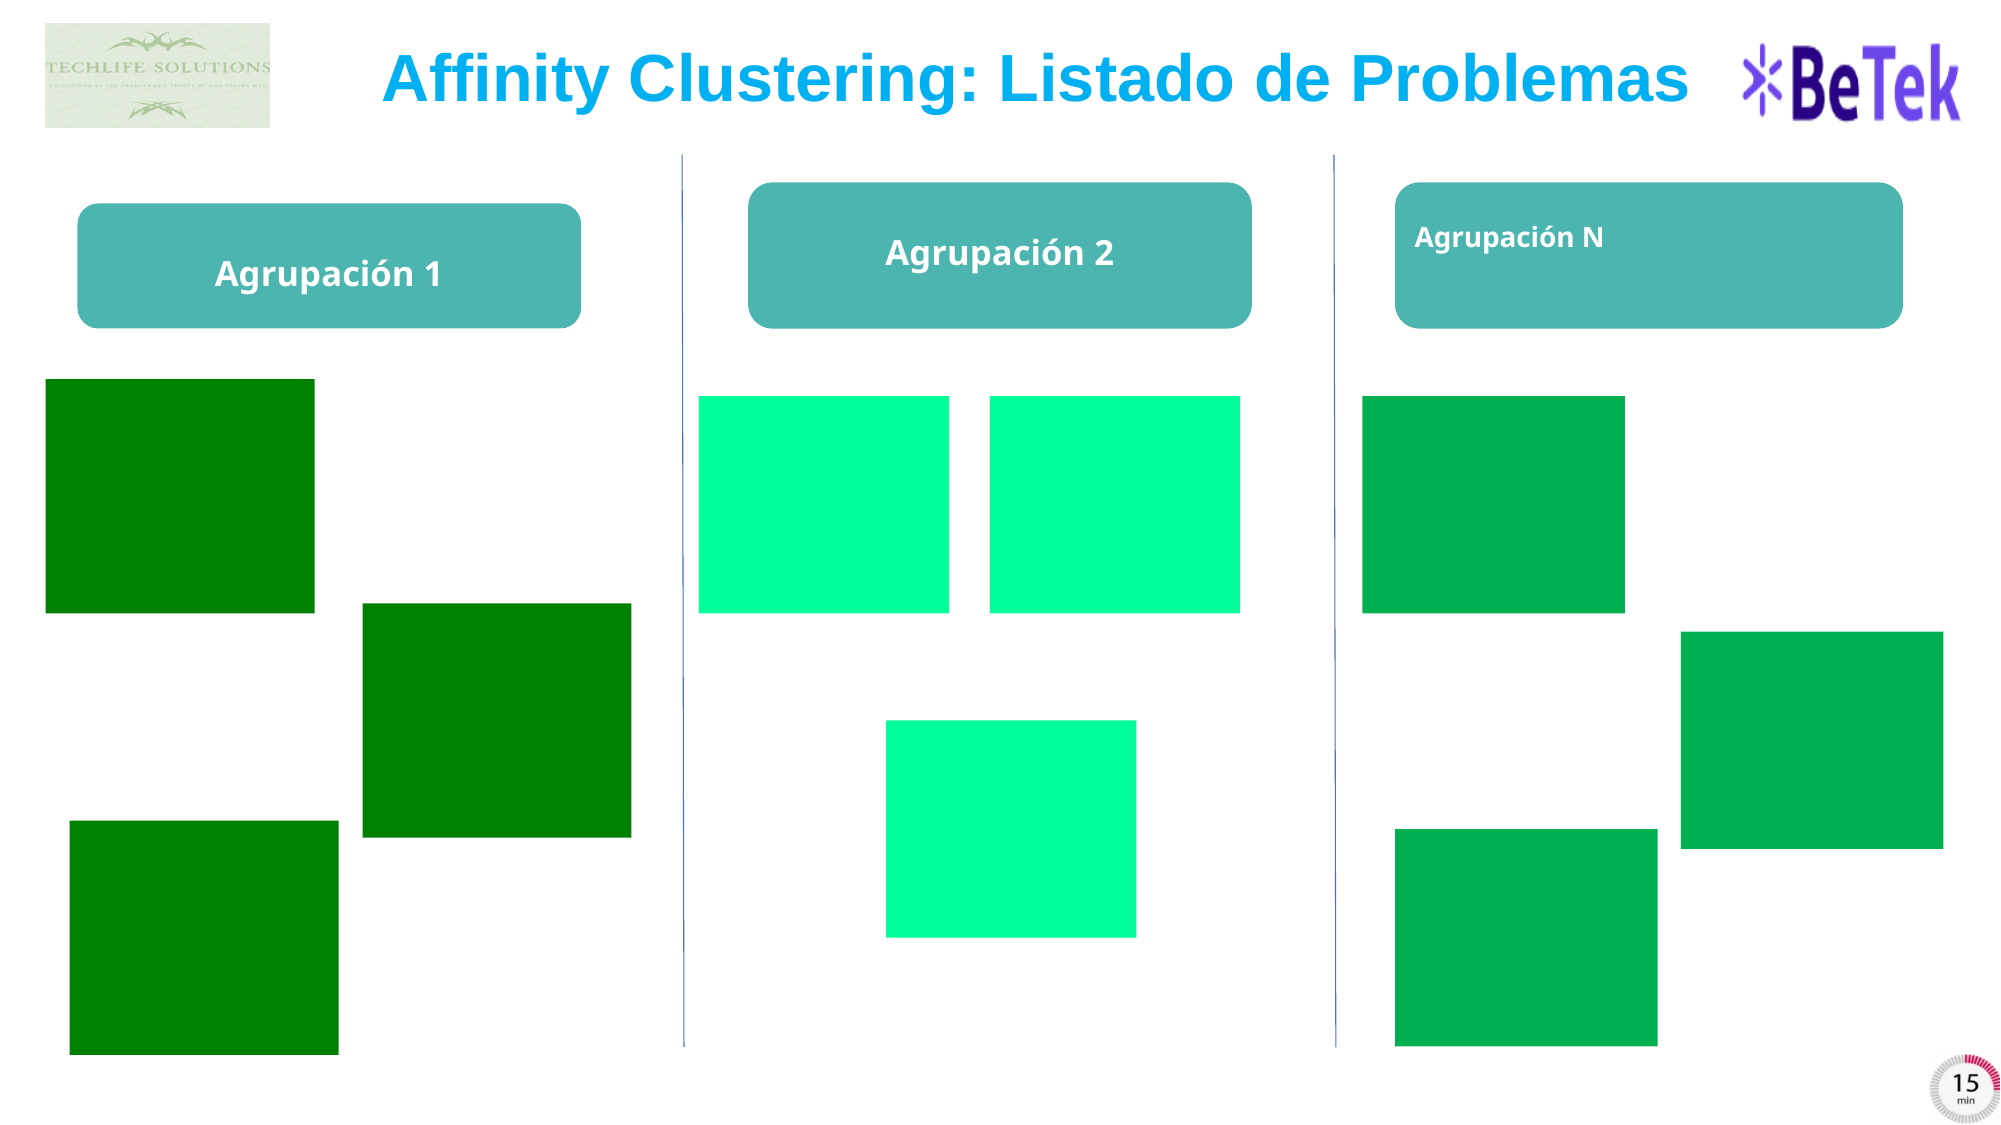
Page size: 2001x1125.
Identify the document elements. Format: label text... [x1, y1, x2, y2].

text_box Agrupación 1 [77, 203, 582, 329]
text_box [698, 395, 950, 614]
text_box [885, 719, 1137, 939]
picture [1737, 25, 1962, 127]
picture [45, 23, 270, 128]
text_box [1361, 395, 1626, 614]
text_box [989, 395, 1241, 614]
text_box [362, 602, 633, 839]
title Affinity Clustering: Listado de Problemas [269, 0, 1796, 169]
text_box [1680, 631, 1944, 850]
text_box Agrupación 2 [748, 182, 1252, 329]
text_box [1394, 828, 1659, 1047]
text_box [45, 378, 316, 614]
picture [1929, 1052, 2000, 1125]
text_box [69, 820, 340, 1056]
text_box Agrupación N [1395, 182, 1903, 329]
